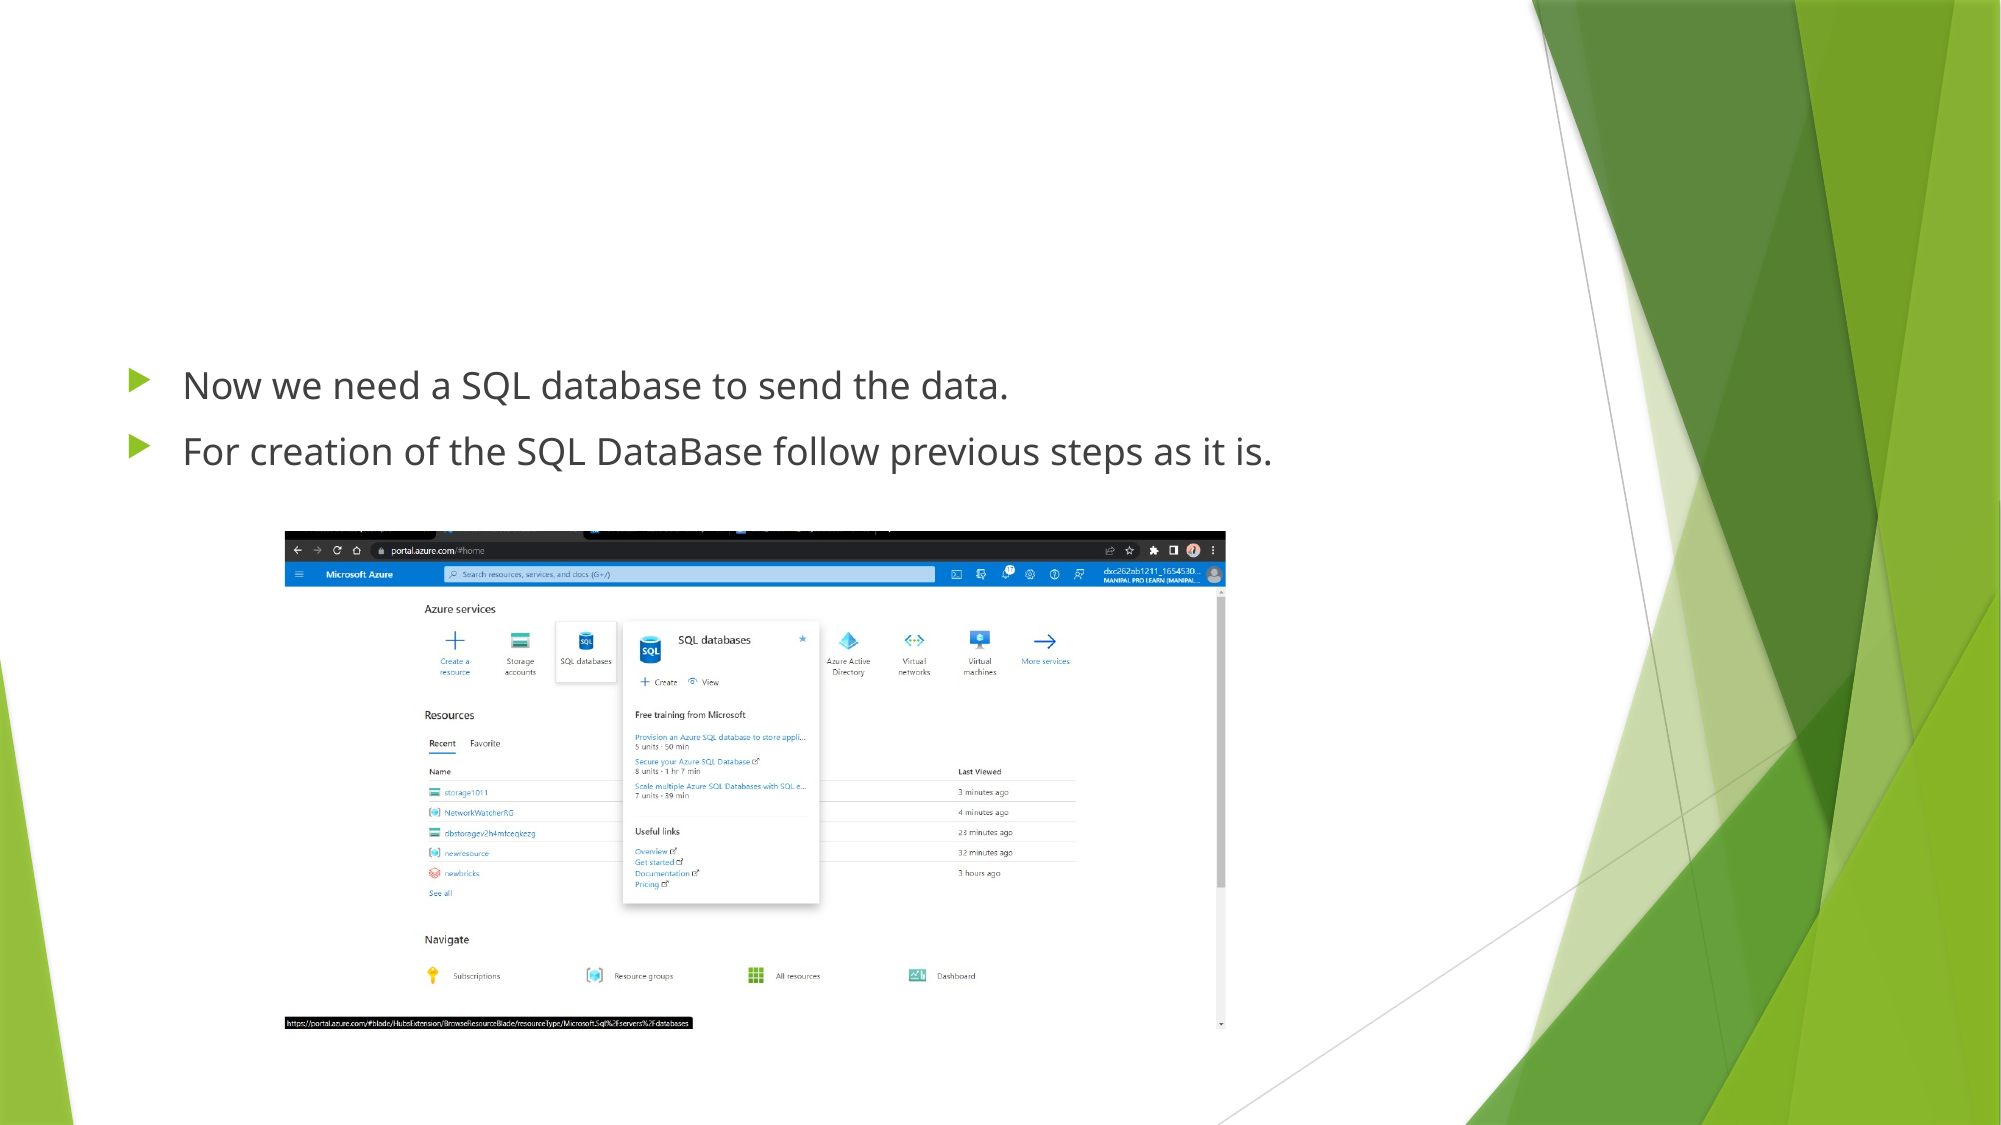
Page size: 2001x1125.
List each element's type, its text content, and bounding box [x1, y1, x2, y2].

list Now we need a SQL database to send the data. For creation of the SQL DataBase follow previous steps as it is. [111, 354, 1522, 992]
picture [284, 531, 1227, 1030]
